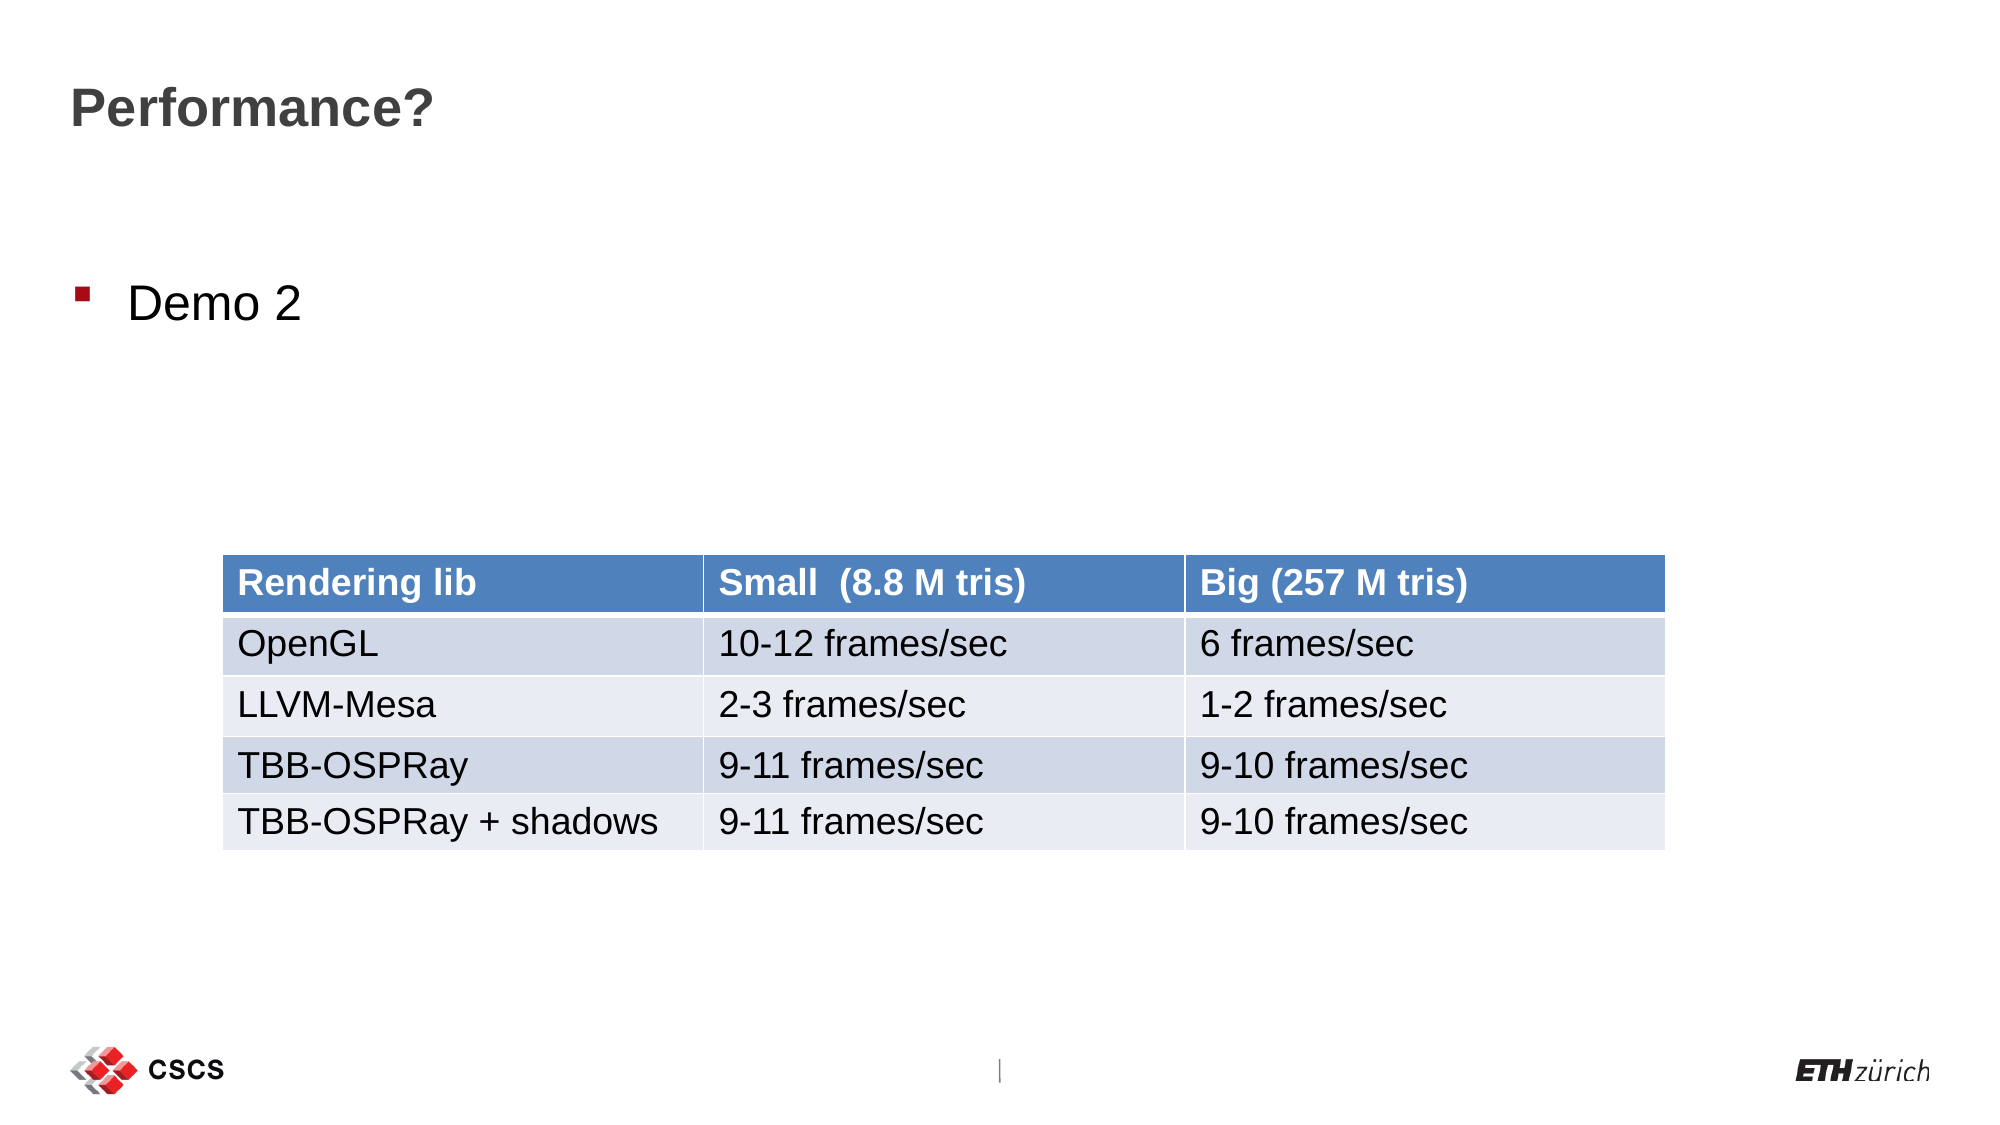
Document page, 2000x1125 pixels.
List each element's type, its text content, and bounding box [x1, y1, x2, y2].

table_cell 1-2 frames/sec [1186, 677, 1665, 736]
table_header Big (257 M tris) [1186, 555, 1665, 612]
text_box Demo 2 [70, 178, 1929, 1022]
table_cell 9-11 frames/sec [704, 794, 1184, 850]
table_cell 9-10 frames/sec [1186, 794, 1665, 850]
table_cell OpenGL [223, 618, 703, 675]
table_cell 2-3 frames/sec [704, 677, 1184, 736]
table_cell 9-11 frames/sec [704, 737, 1184, 793]
table_cell TBB-OSPRay + shadows [223, 794, 703, 850]
table_cell 9-10 frames/sec [1186, 737, 1665, 793]
table_header Small (8.8 M tris) [704, 555, 1184, 612]
text_box Performance? [70, 7, 1929, 149]
table_header Rendering lib [223, 555, 703, 612]
table_cell LLVM-Mesa [223, 677, 703, 736]
table_cell 6 frames/sec [1186, 618, 1665, 675]
table_cell TBB-OSPRay [223, 737, 703, 793]
table_cell 10-12 frames/sec [704, 618, 1184, 675]
